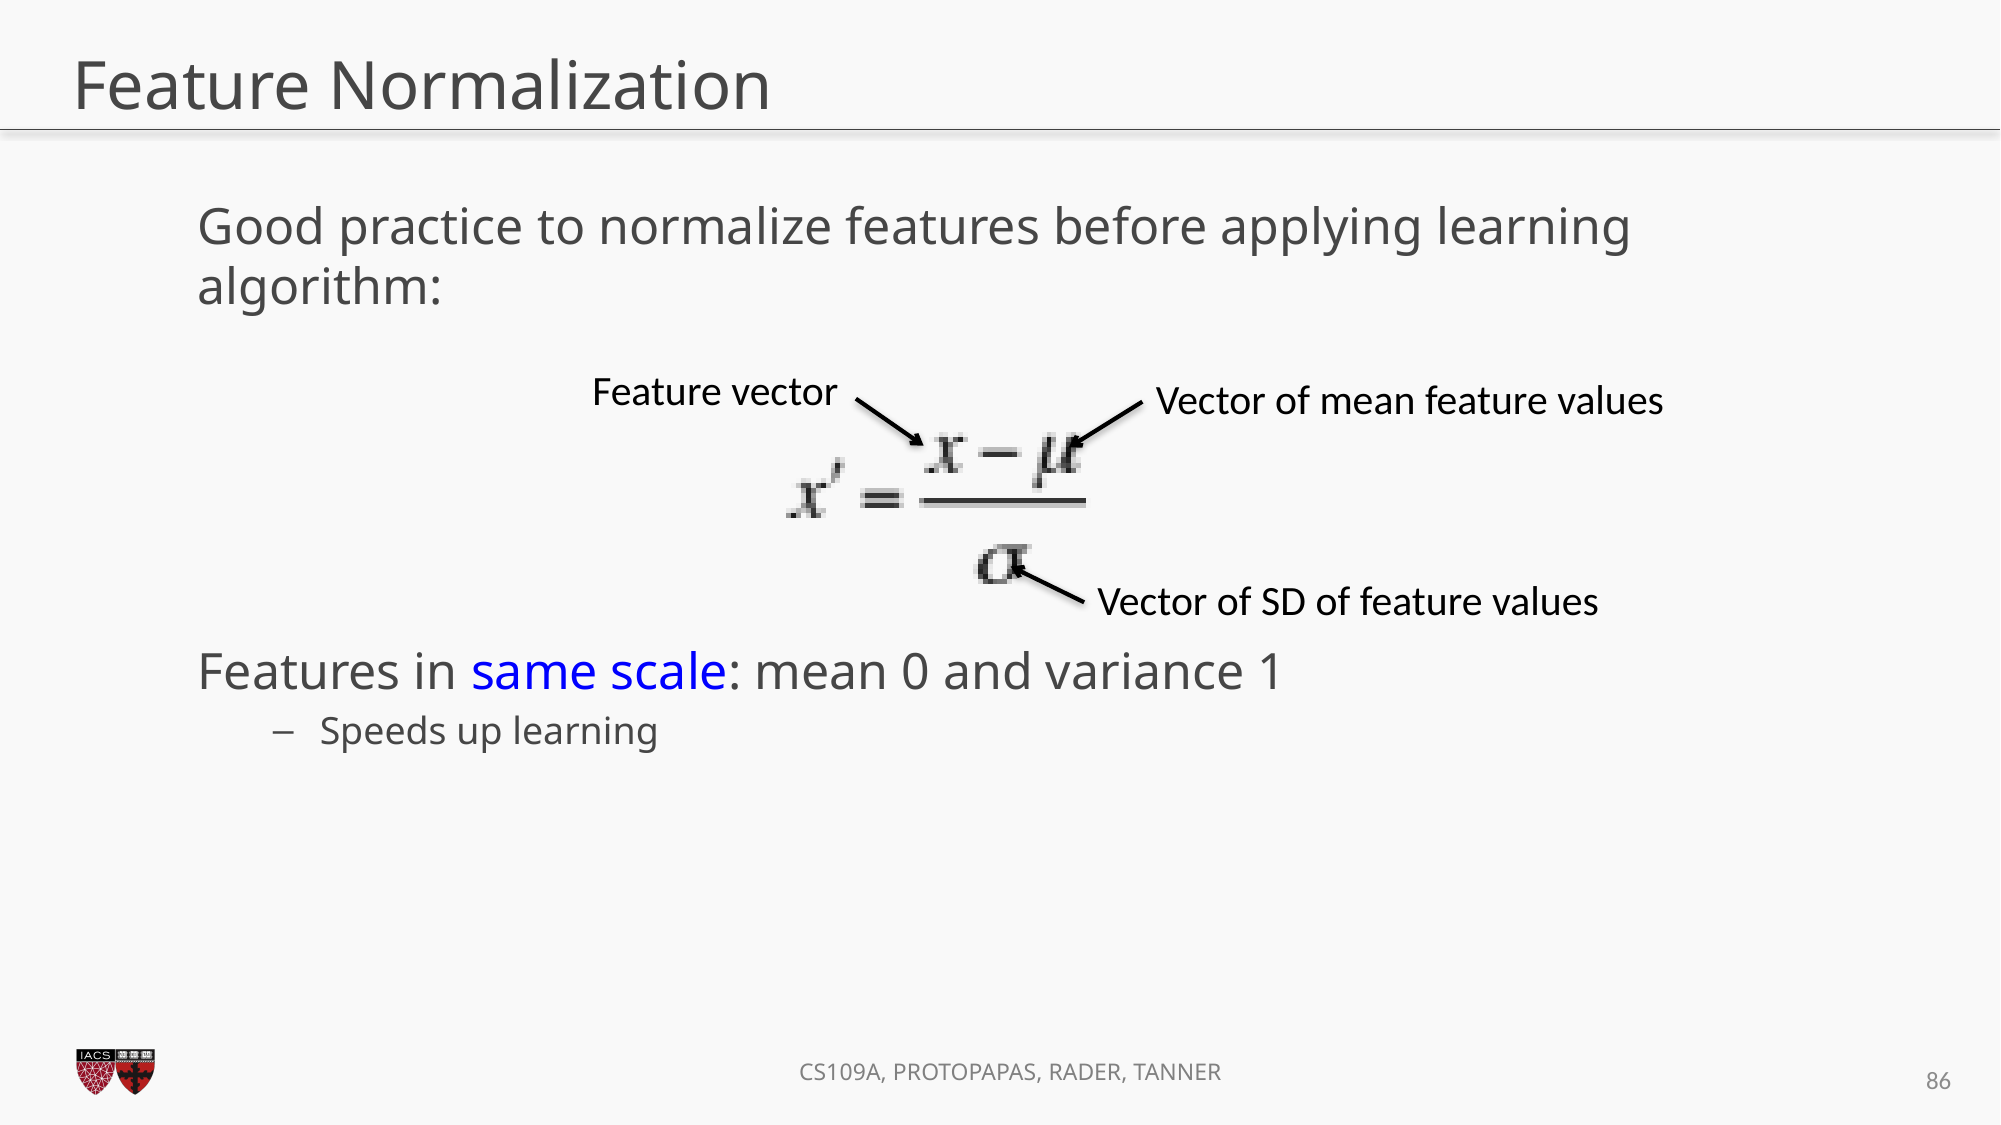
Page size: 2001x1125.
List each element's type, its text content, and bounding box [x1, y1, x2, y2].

picture [75, 1049, 155, 1095]
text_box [777, 392, 1097, 591]
title Feature Normalization [57, 35, 1943, 162]
slide_number 86 [1500, 1050, 1967, 1110]
list Good practice to normalize features before applying learning algorithm: Features in same scale: mean 0 and variance 1 Speeds up learning [183, 187, 1811, 991]
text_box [574, 356, 1685, 633]
